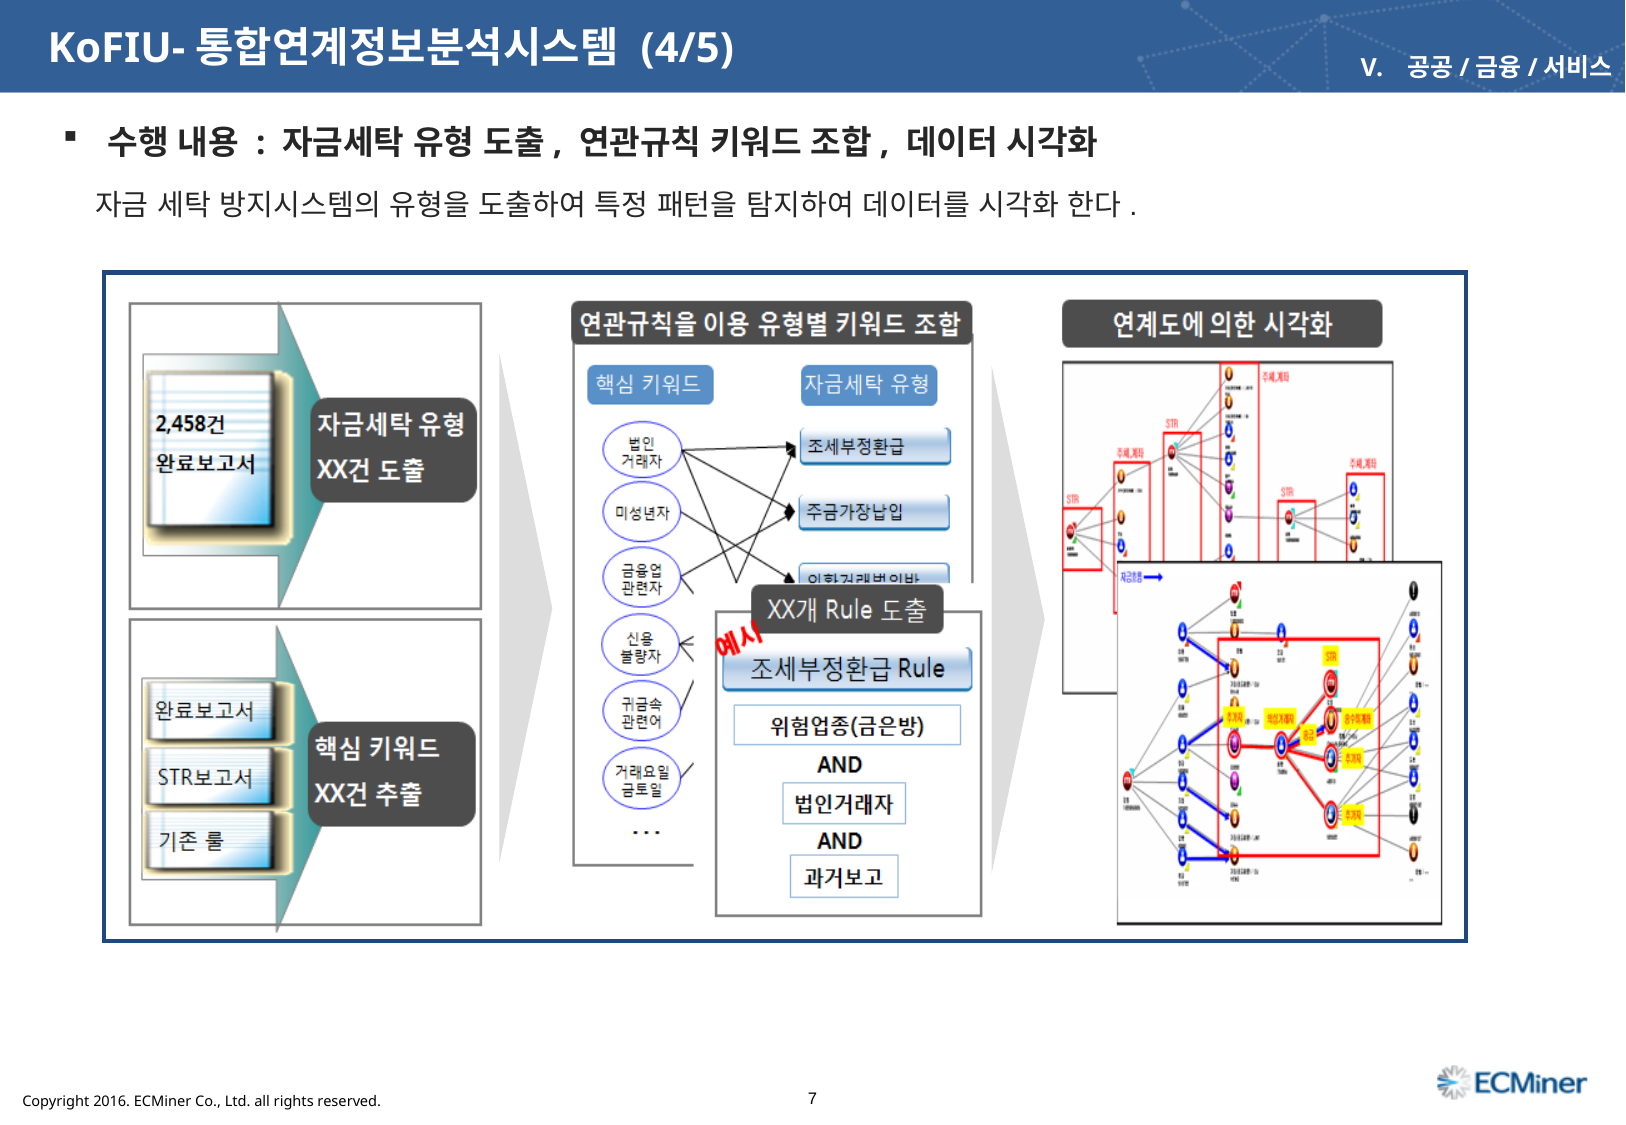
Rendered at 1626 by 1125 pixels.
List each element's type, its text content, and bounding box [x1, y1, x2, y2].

picture [0, 0, 1625, 1125]
text_box KoFIU-통합연계정보분석시스템 (4/5) [32, 13, 1584, 79]
text_box 자금 세탁 방지시스템의 유형을 도출하여 특정 패턴을 탐지하여 데이터를 시각화 한다. [80, 167, 1584, 311]
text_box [103, 272, 1475, 942]
text_box 수행 내용 : 자금세탁 유형 도출, 연관규칙 키워드 조합, 데이터 시각화 [48, 113, 1520, 170]
text_box 공공/금융/서비스 [1143, 44, 1625, 90]
